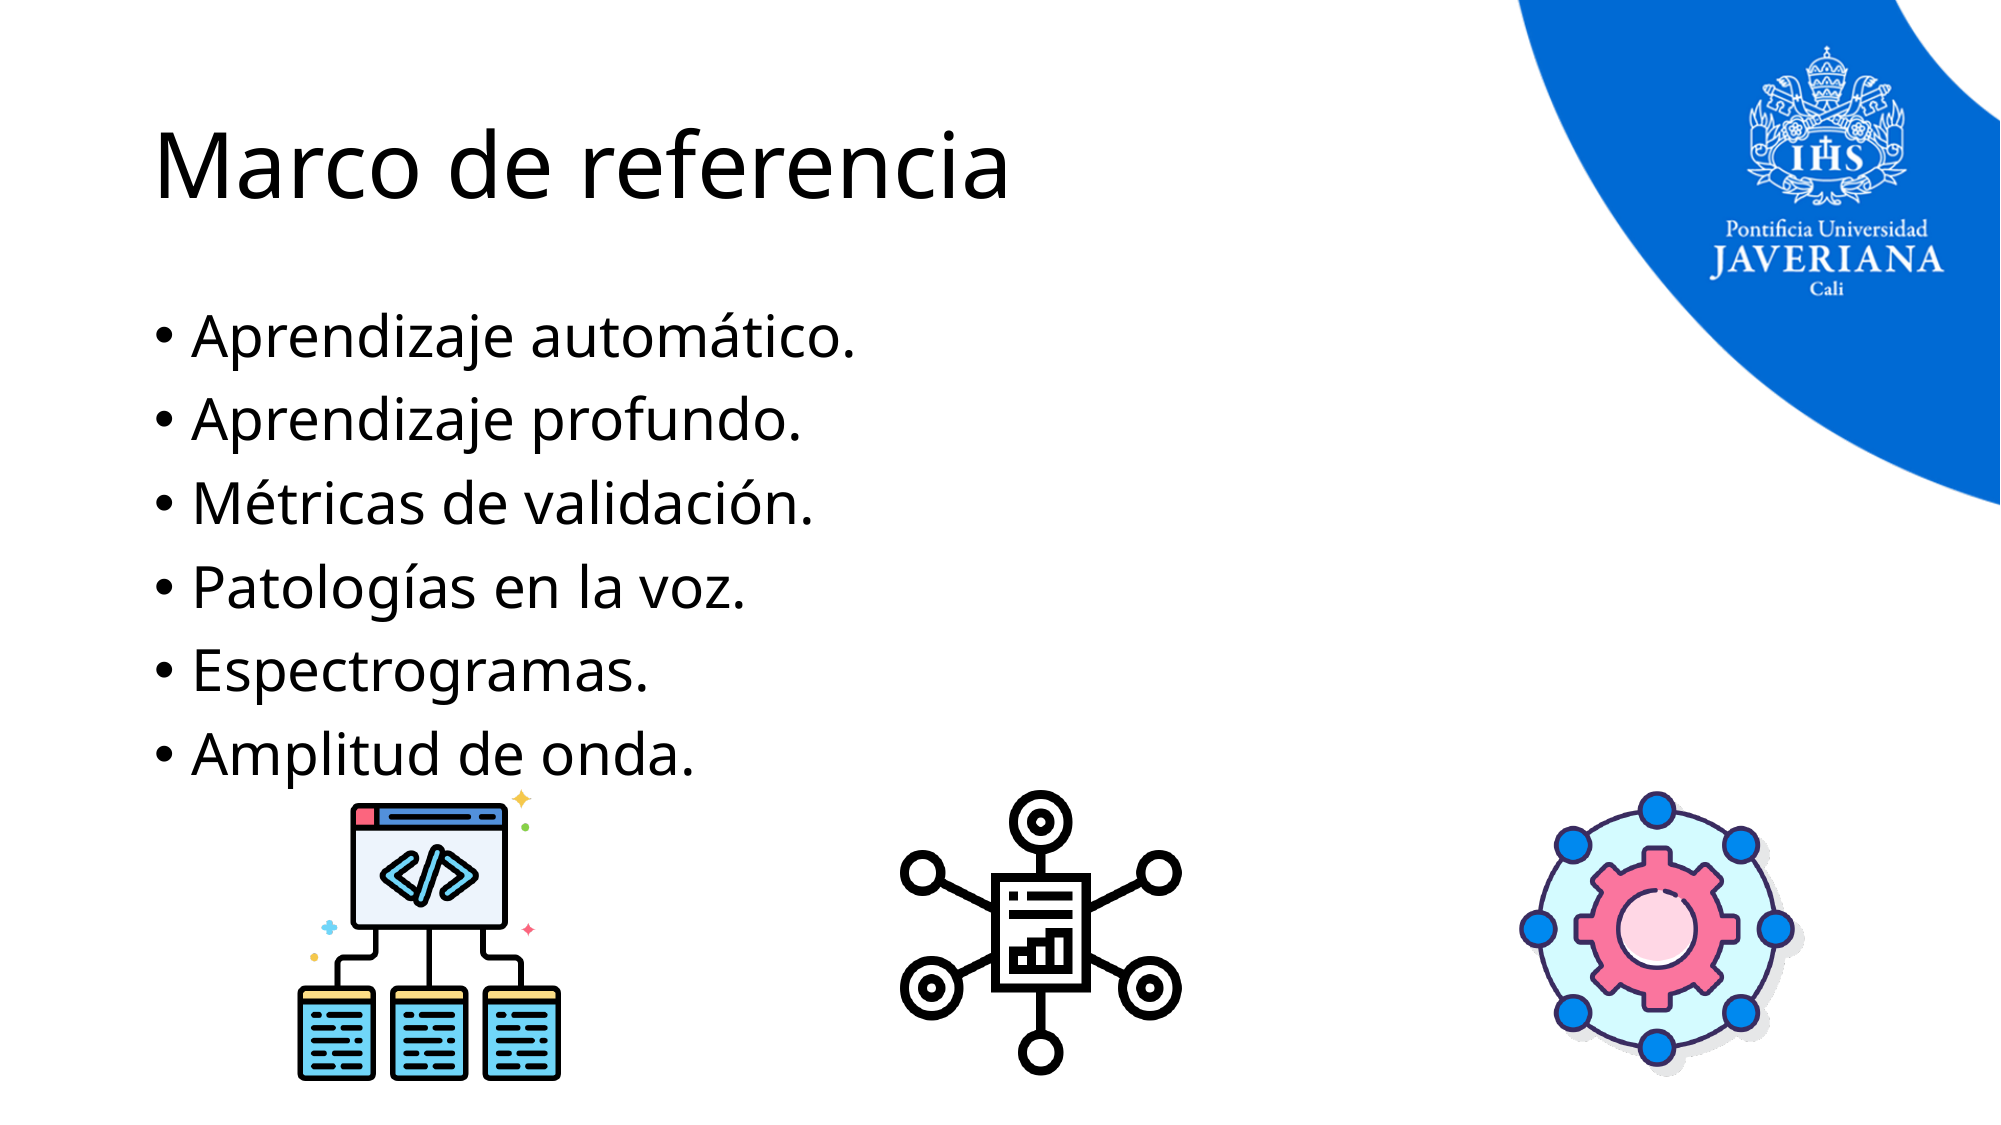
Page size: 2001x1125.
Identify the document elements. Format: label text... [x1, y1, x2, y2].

picture [894, 785, 1186, 1080]
title Marco de referencia [137, 59, 1503, 278]
picture [282, 788, 576, 1082]
picture [1511, 783, 1813, 1085]
list Aprendizaje automático. Aprendizaje profundo. Métricas de validación. Patologías en la voz. Espectrogramas. Amplitud de onda. [139, 299, 1865, 1014]
picture [1503, 0, 2000, 530]
